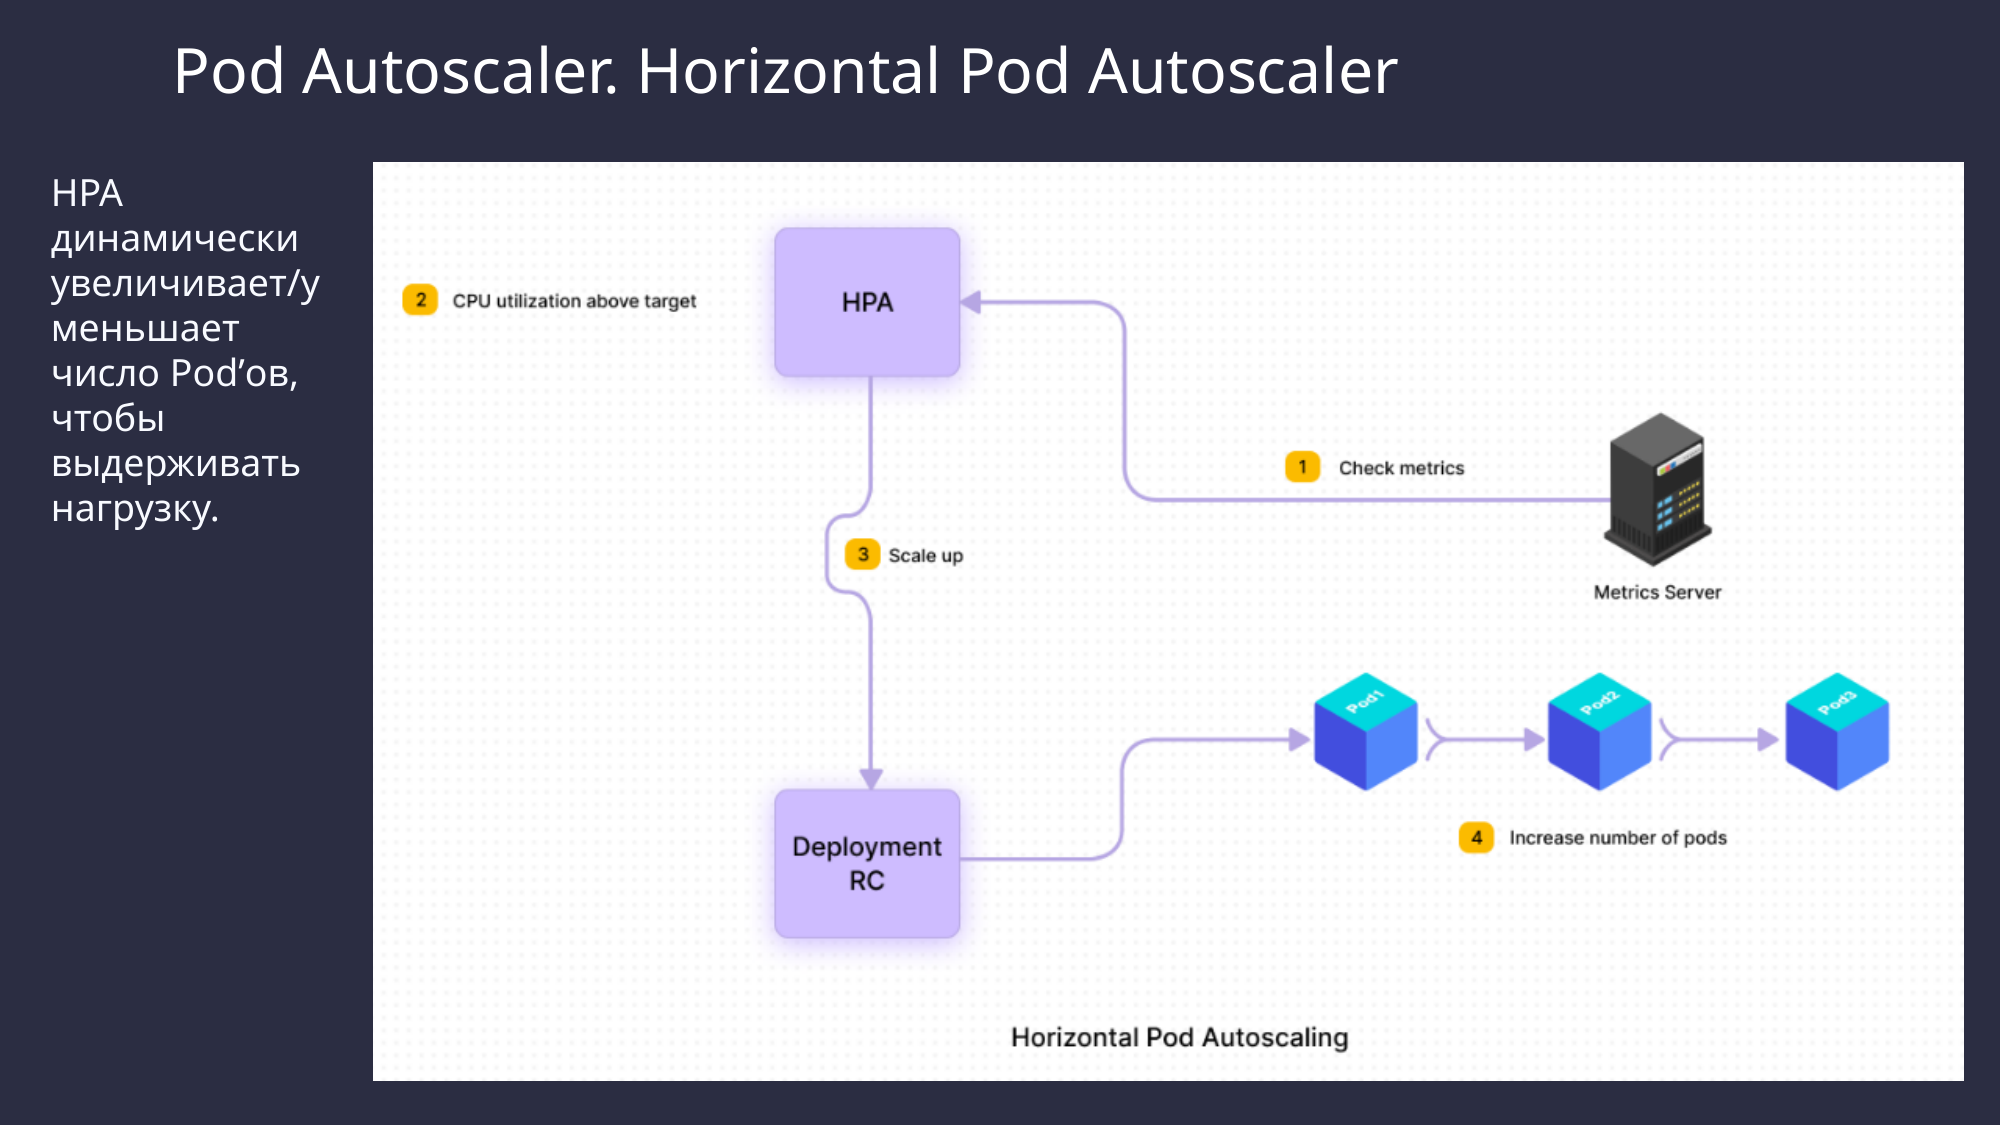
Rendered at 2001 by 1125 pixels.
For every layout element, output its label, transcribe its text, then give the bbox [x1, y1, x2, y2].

text_box HPA динамически увеличивает/уменьшает число Pod’ов, чтобы выдерживать нагрузку. [36, 162, 341, 537]
picture [373, 162, 1964, 1081]
text_box Pod Autoscaler. Horizontal Pod Autoscaler [157, 23, 1416, 114]
